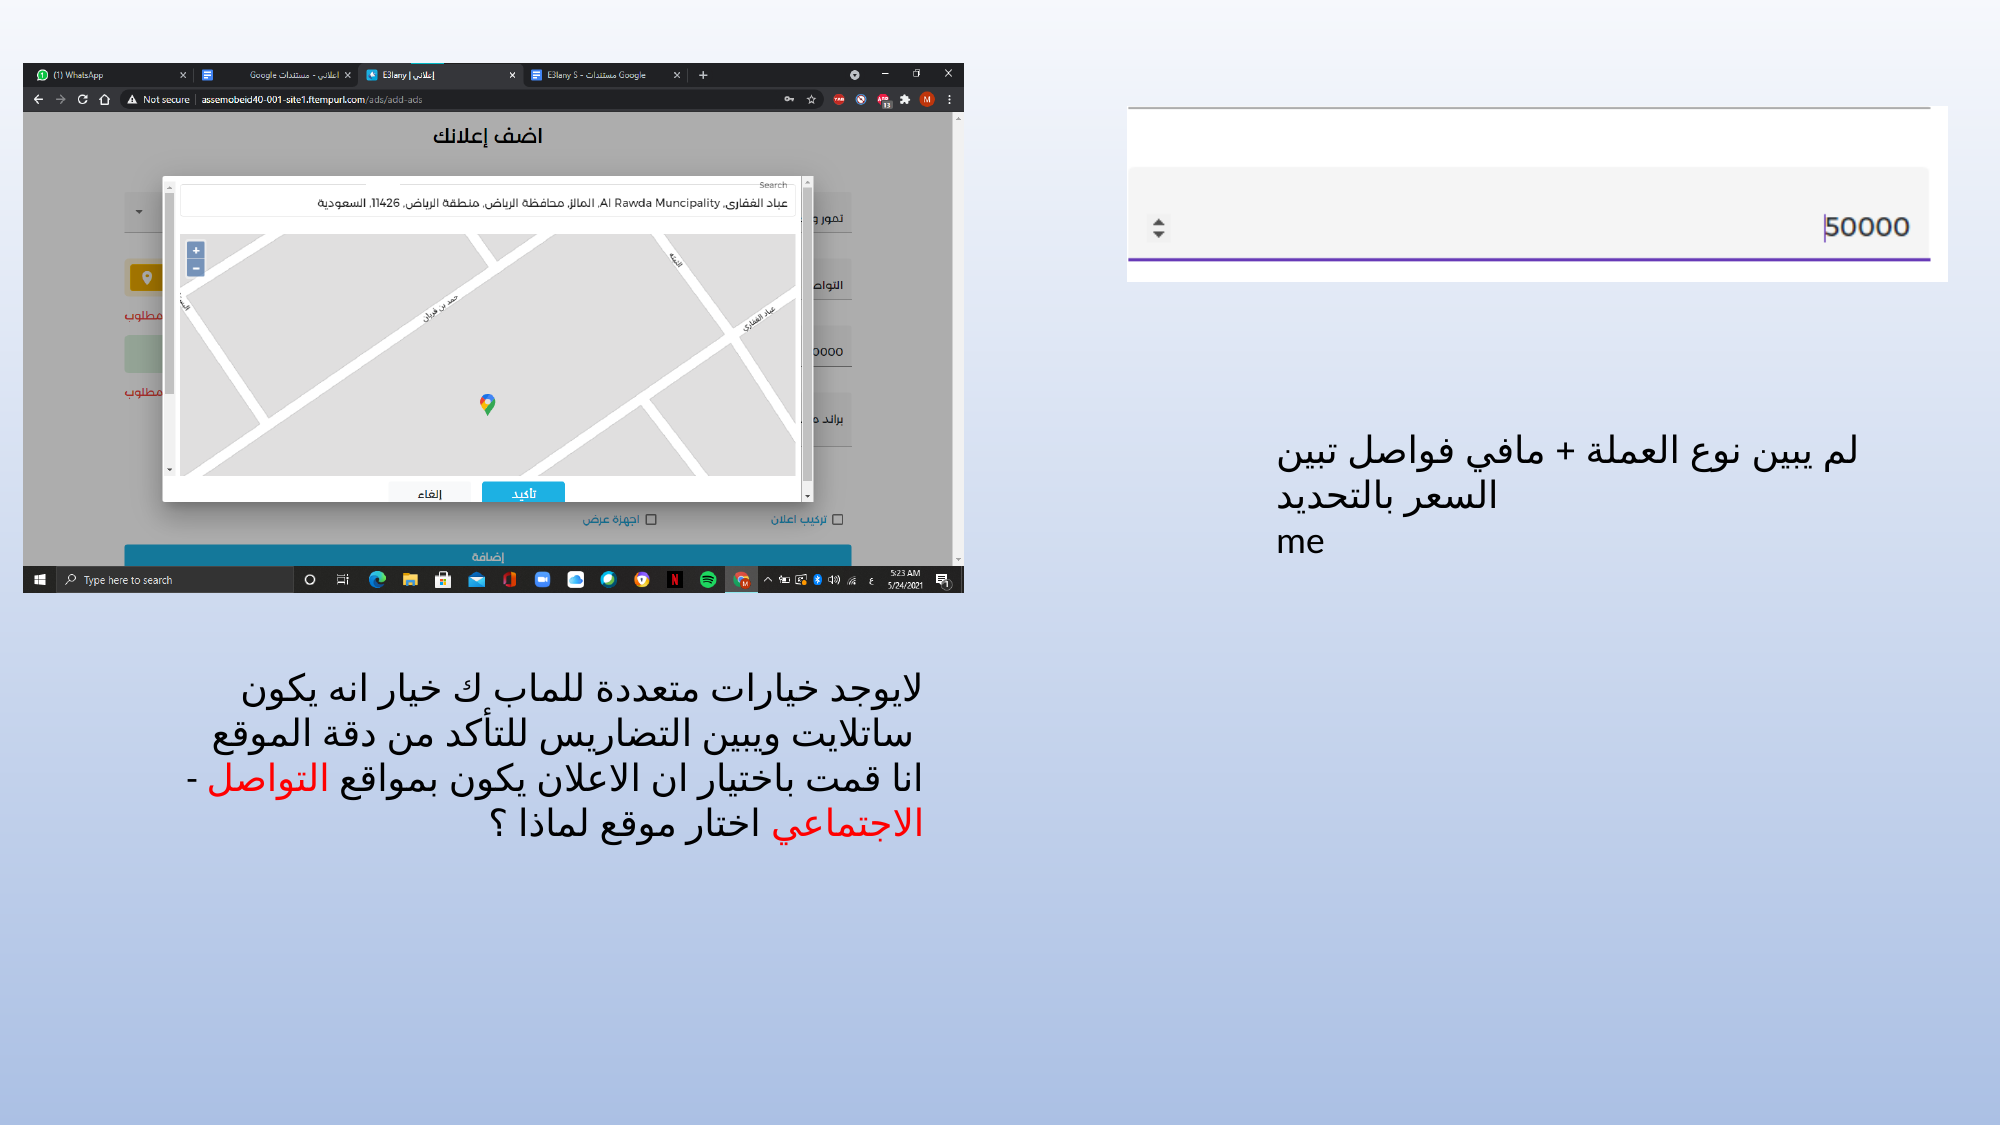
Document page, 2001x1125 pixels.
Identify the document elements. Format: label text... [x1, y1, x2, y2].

text_box لايوجد خيارات متعددة للماب ك خيار انه يكون ساتلايت ويبين التضاريس للتأكد من دقة الموقع - انا قمت باختيار ان الاعلان يكون بمواقع التواصل الاجتماعي اختار موقع لماذا ؟ [138, 656, 940, 897]
text_box لم يبين نوع العملة + مافي فواصل تبين السعر بالتحديد me [1261, 419, 1948, 569]
picture [1126, 106, 1948, 282]
picture [23, 63, 964, 593]
